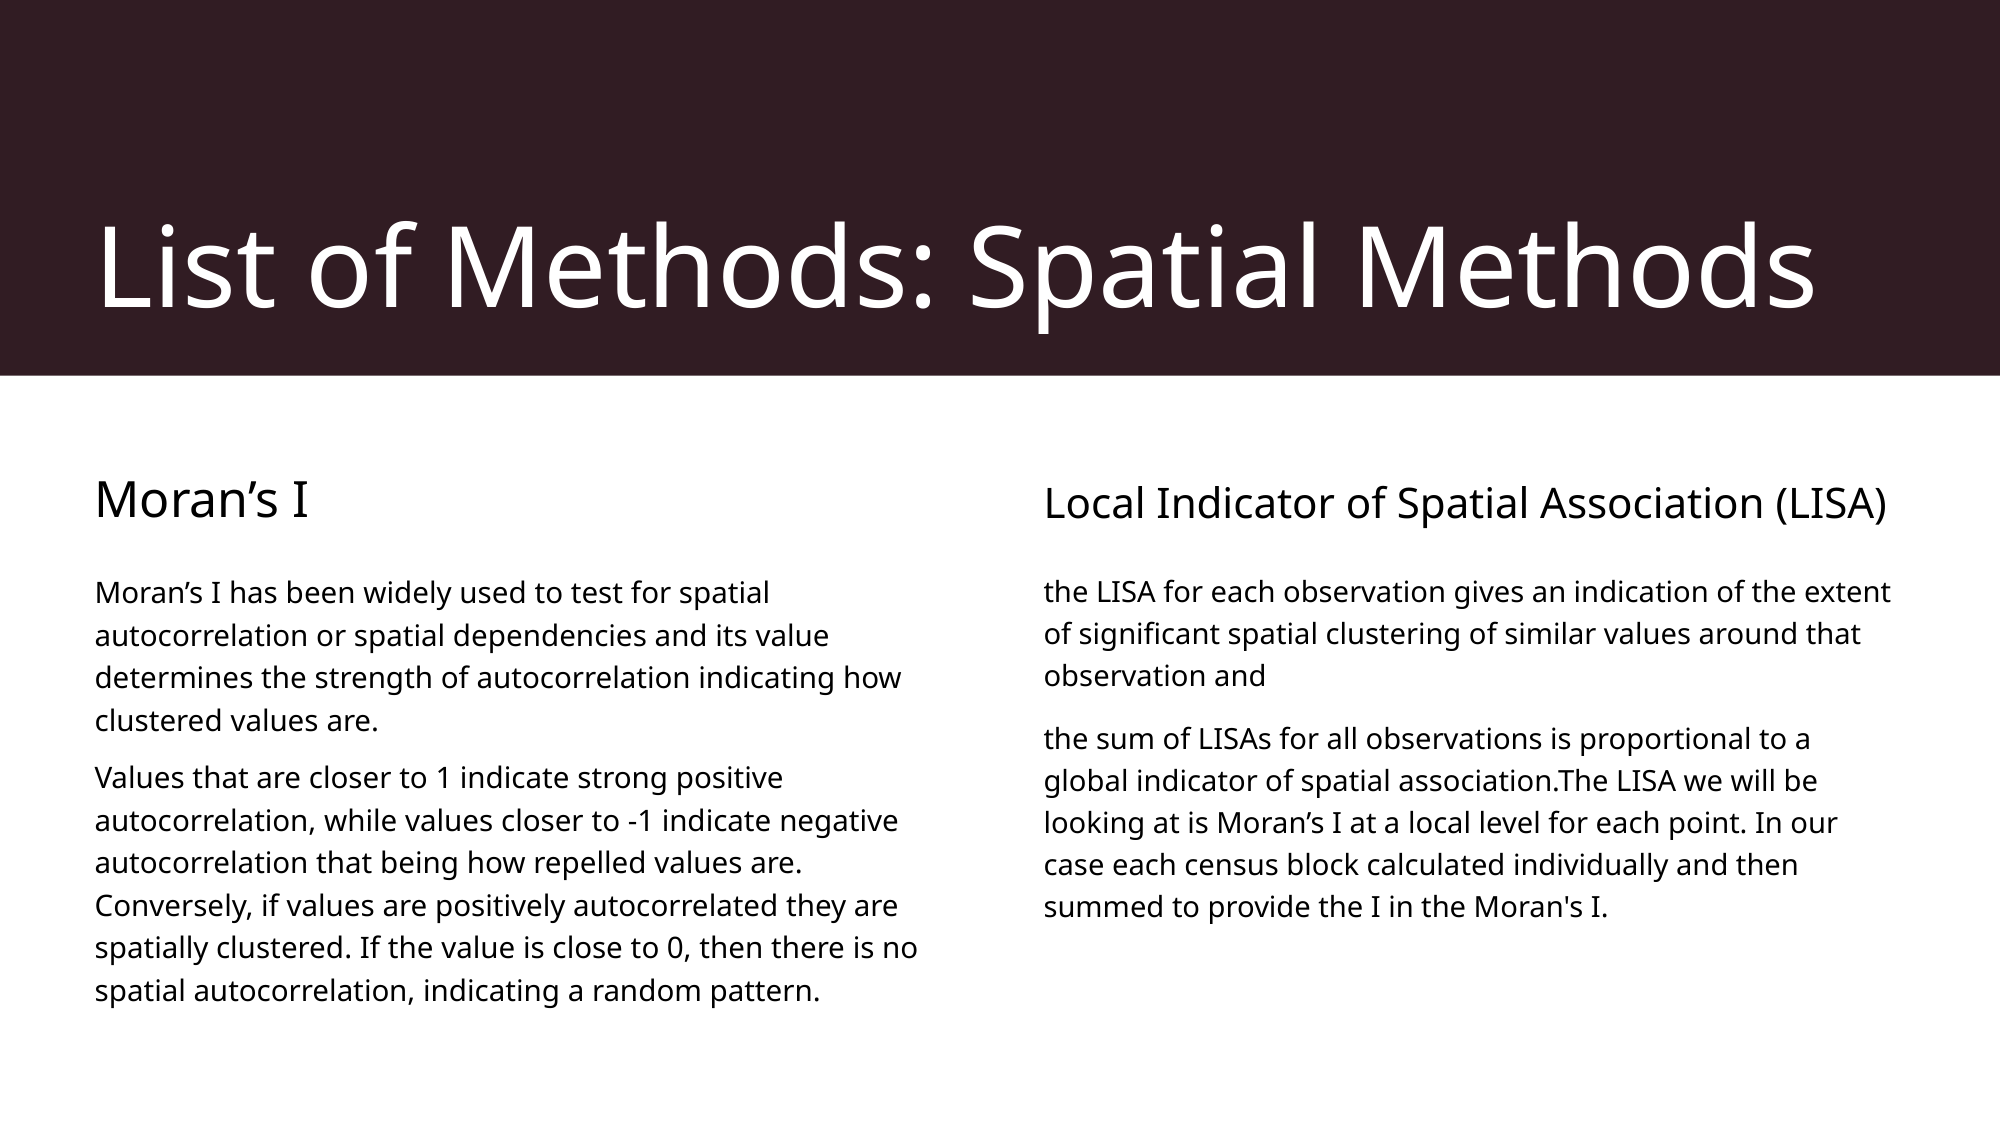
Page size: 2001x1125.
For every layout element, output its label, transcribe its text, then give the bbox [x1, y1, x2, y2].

list Moran’s I has been widely used to test for spatial autocorrelation or spatial dependencies and its value determines the strength of autocorrelation indicating how clustered values are. Values that are closer to 1 indicate strong positive autocorrelation, while values closer to -1 indicate negative autocorrelation that being how repelled values are. Conversely, if values are positively autocorrelated they are spatially clustered. If the value is close to 0, then there is no spatial autocorrelation, indicating a random pattern. [79, 559, 955, 1016]
list Local Indicator of Spatial Association (LISA) [1028, 399, 1908, 535]
list the LISA for each observation gives an indication of the extent of significant spatial clustering of similar values around that observation and the sum of LISAs for all observations is proportional to a global indicator of spatial association.The LISA we will be looking at is Moran’s I at a local level for each point. In our case each census block calculated individually and then summed to provide the I in the Moran's I. [1028, 559, 1908, 1016]
list Moran’s I [79, 399, 955, 535]
title List of Methods: Spatial Methods [79, 60, 1863, 338]
